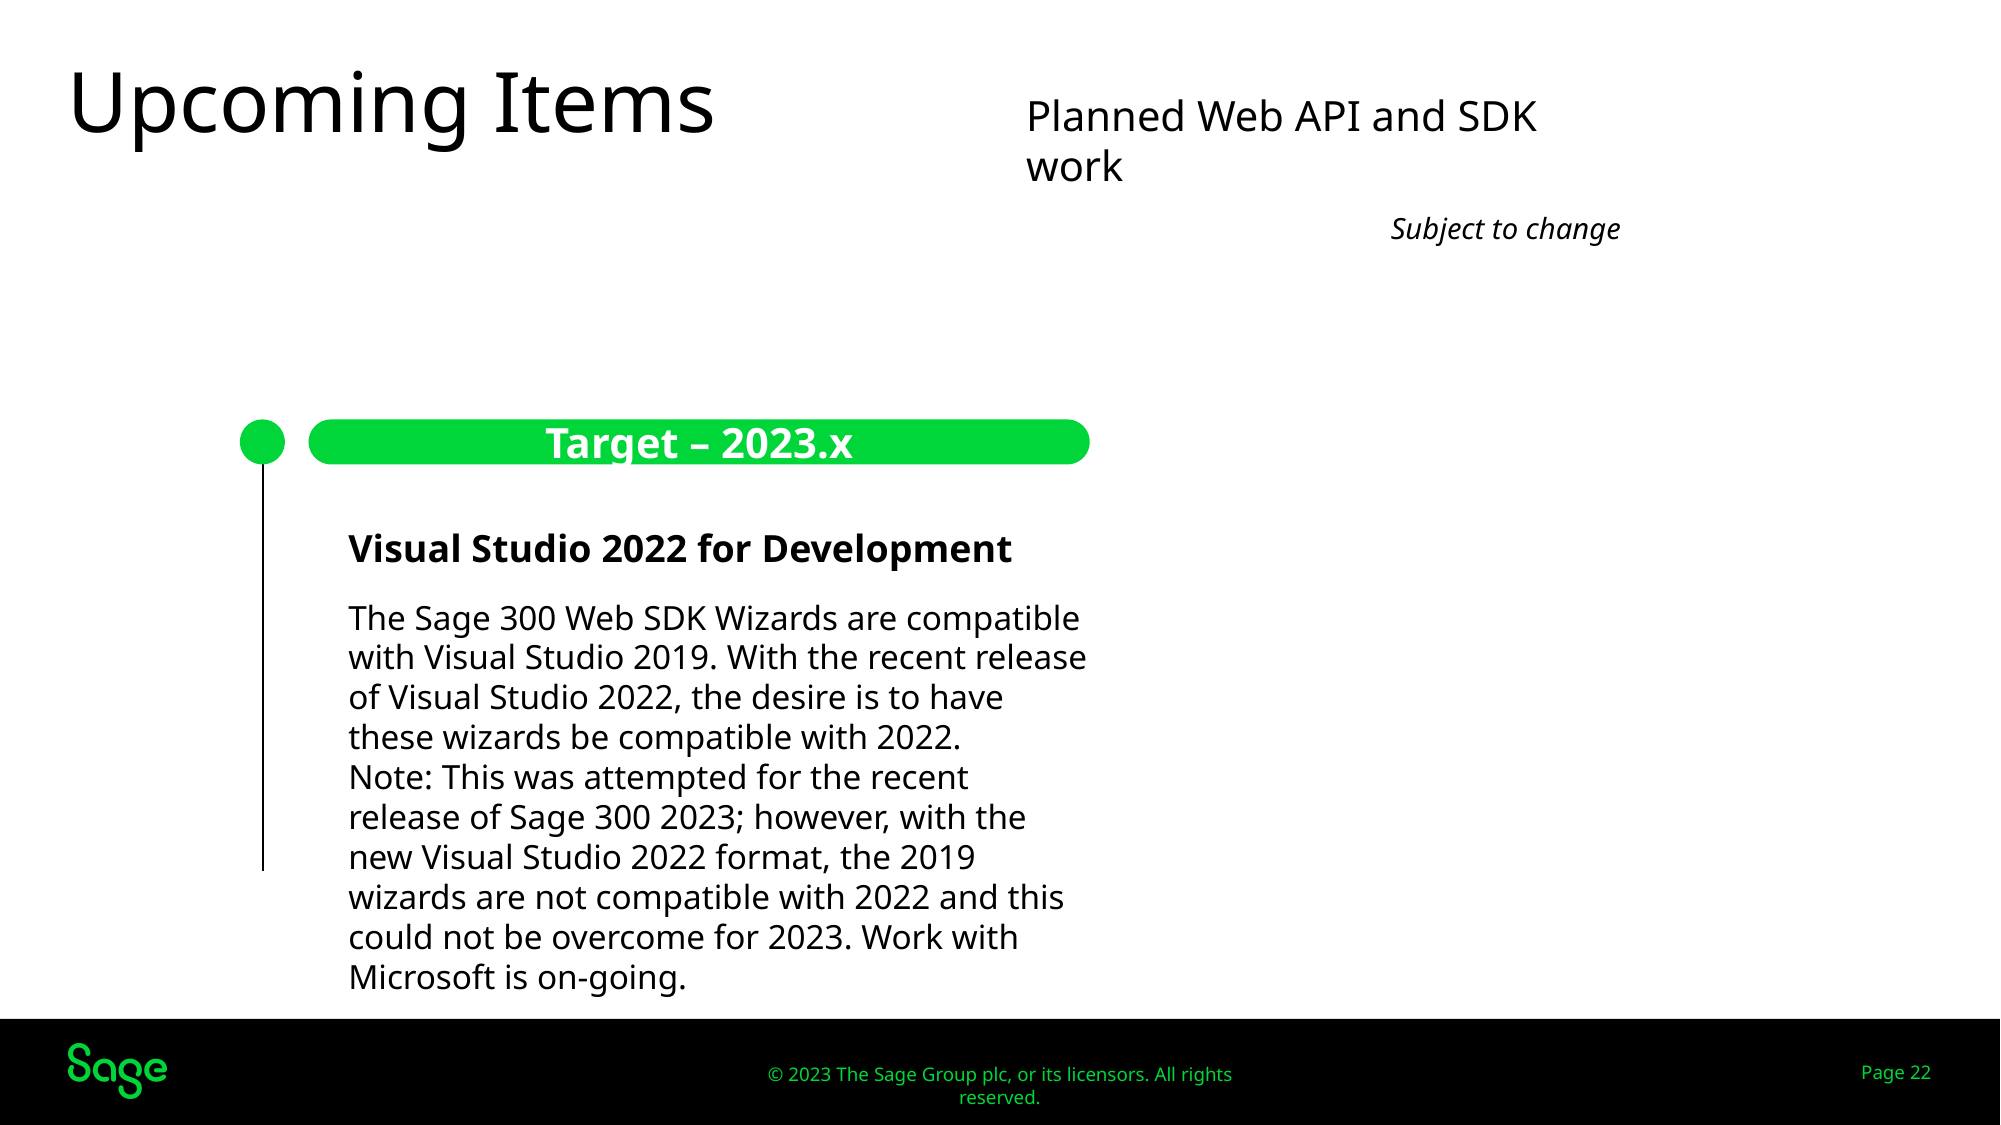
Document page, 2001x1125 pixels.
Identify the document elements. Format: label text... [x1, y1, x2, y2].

text_box Visual Studio 2022 for Development The Sage 300 Web SDK Wizards are compatible with Visual Studio 2019. With the recent release of Visual Studio 2022, the desire is to have these wizards be compatible with 2022. Note: This was attempted for the recent release of Sage 300 2023; however, with the new Visual Studio 2022 format, the 2019 wizards are not compatible with 2022 and this could not be overcome for 2023. Work with Microsoft is on-going. [348, 525, 1090, 996]
picture [68, 1043, 167, 1099]
text_box [239, 418, 286, 465]
text_box Target – 2023.x [308, 418, 1091, 465]
title Upcoming Items [67, 49, 900, 147]
slide_number Page 22 [1809, 1043, 1947, 1104]
list Planned Web API and SDK work Subject to change [1026, 82, 1622, 282]
